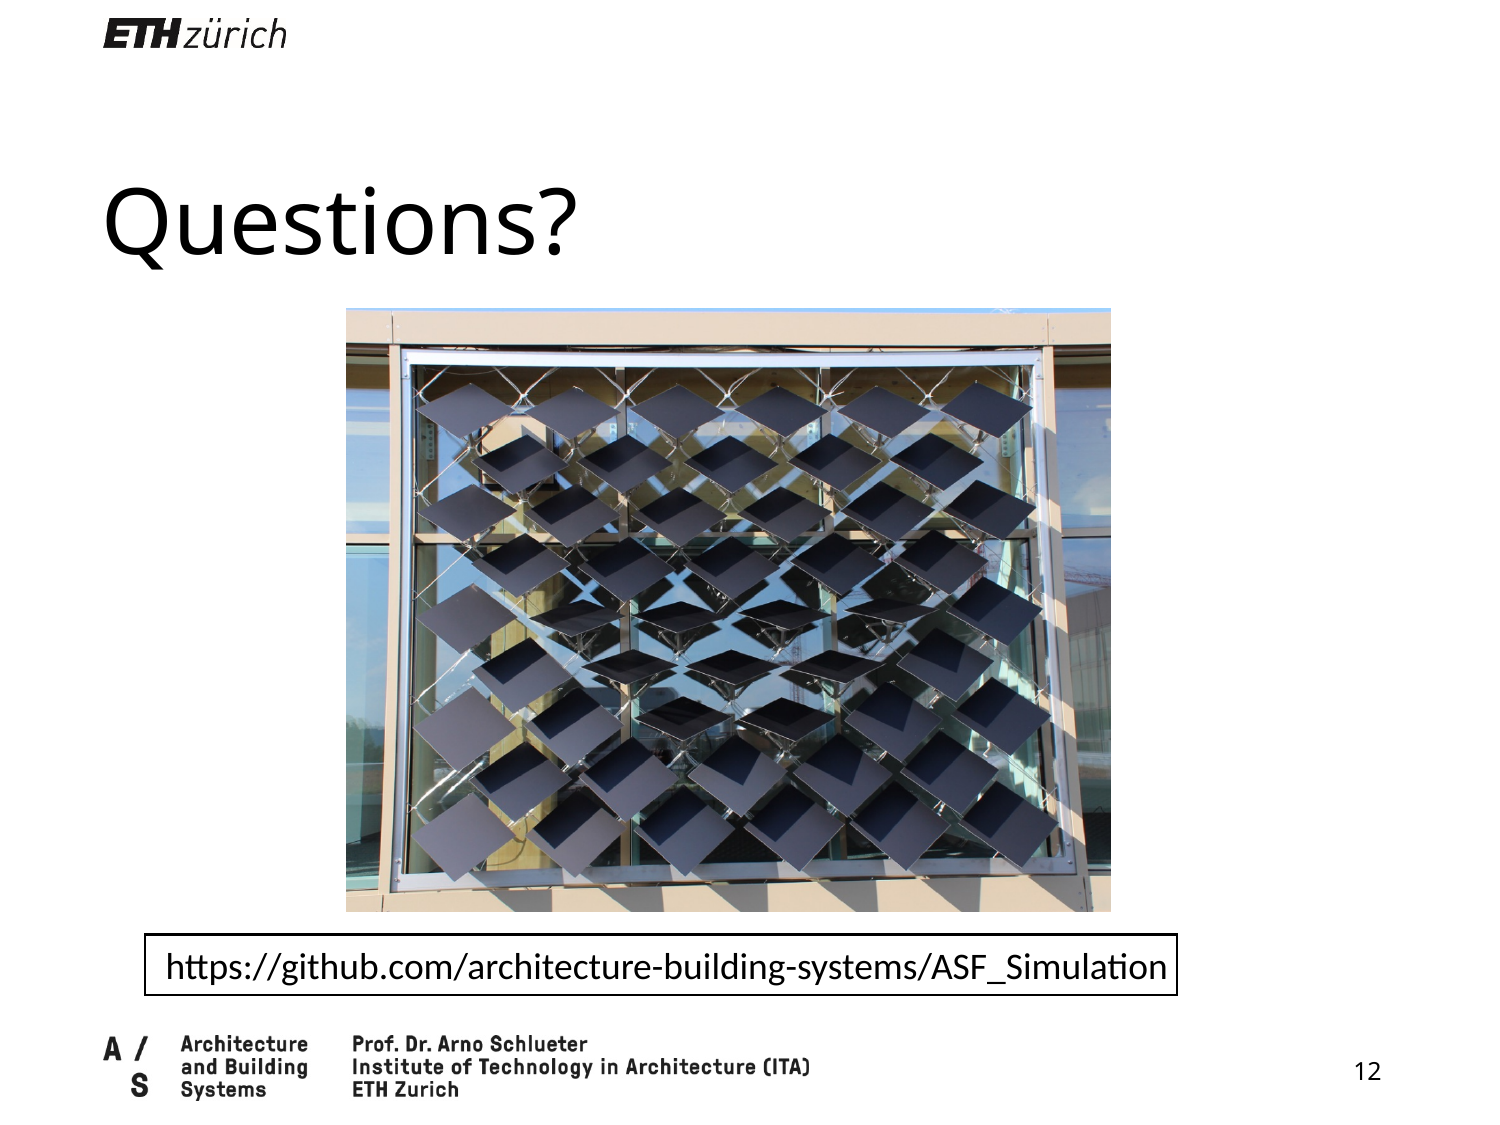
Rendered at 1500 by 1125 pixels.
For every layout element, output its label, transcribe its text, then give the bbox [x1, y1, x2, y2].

picture [103, 18, 286, 48]
slide_number 12 [1059, 1042, 1397, 1103]
picture [103, 1035, 809, 1101]
text_box [144, 960, 1178, 996]
subtitle Questions? [86, 168, 1371, 261]
text_box [86, 261, 1371, 935]
text_box [111, 285, 1396, 960]
picture [346, 308, 1111, 912]
text_box https://github.com/architecture-building-systems/ASF_Simulation [150, 934, 1184, 995]
